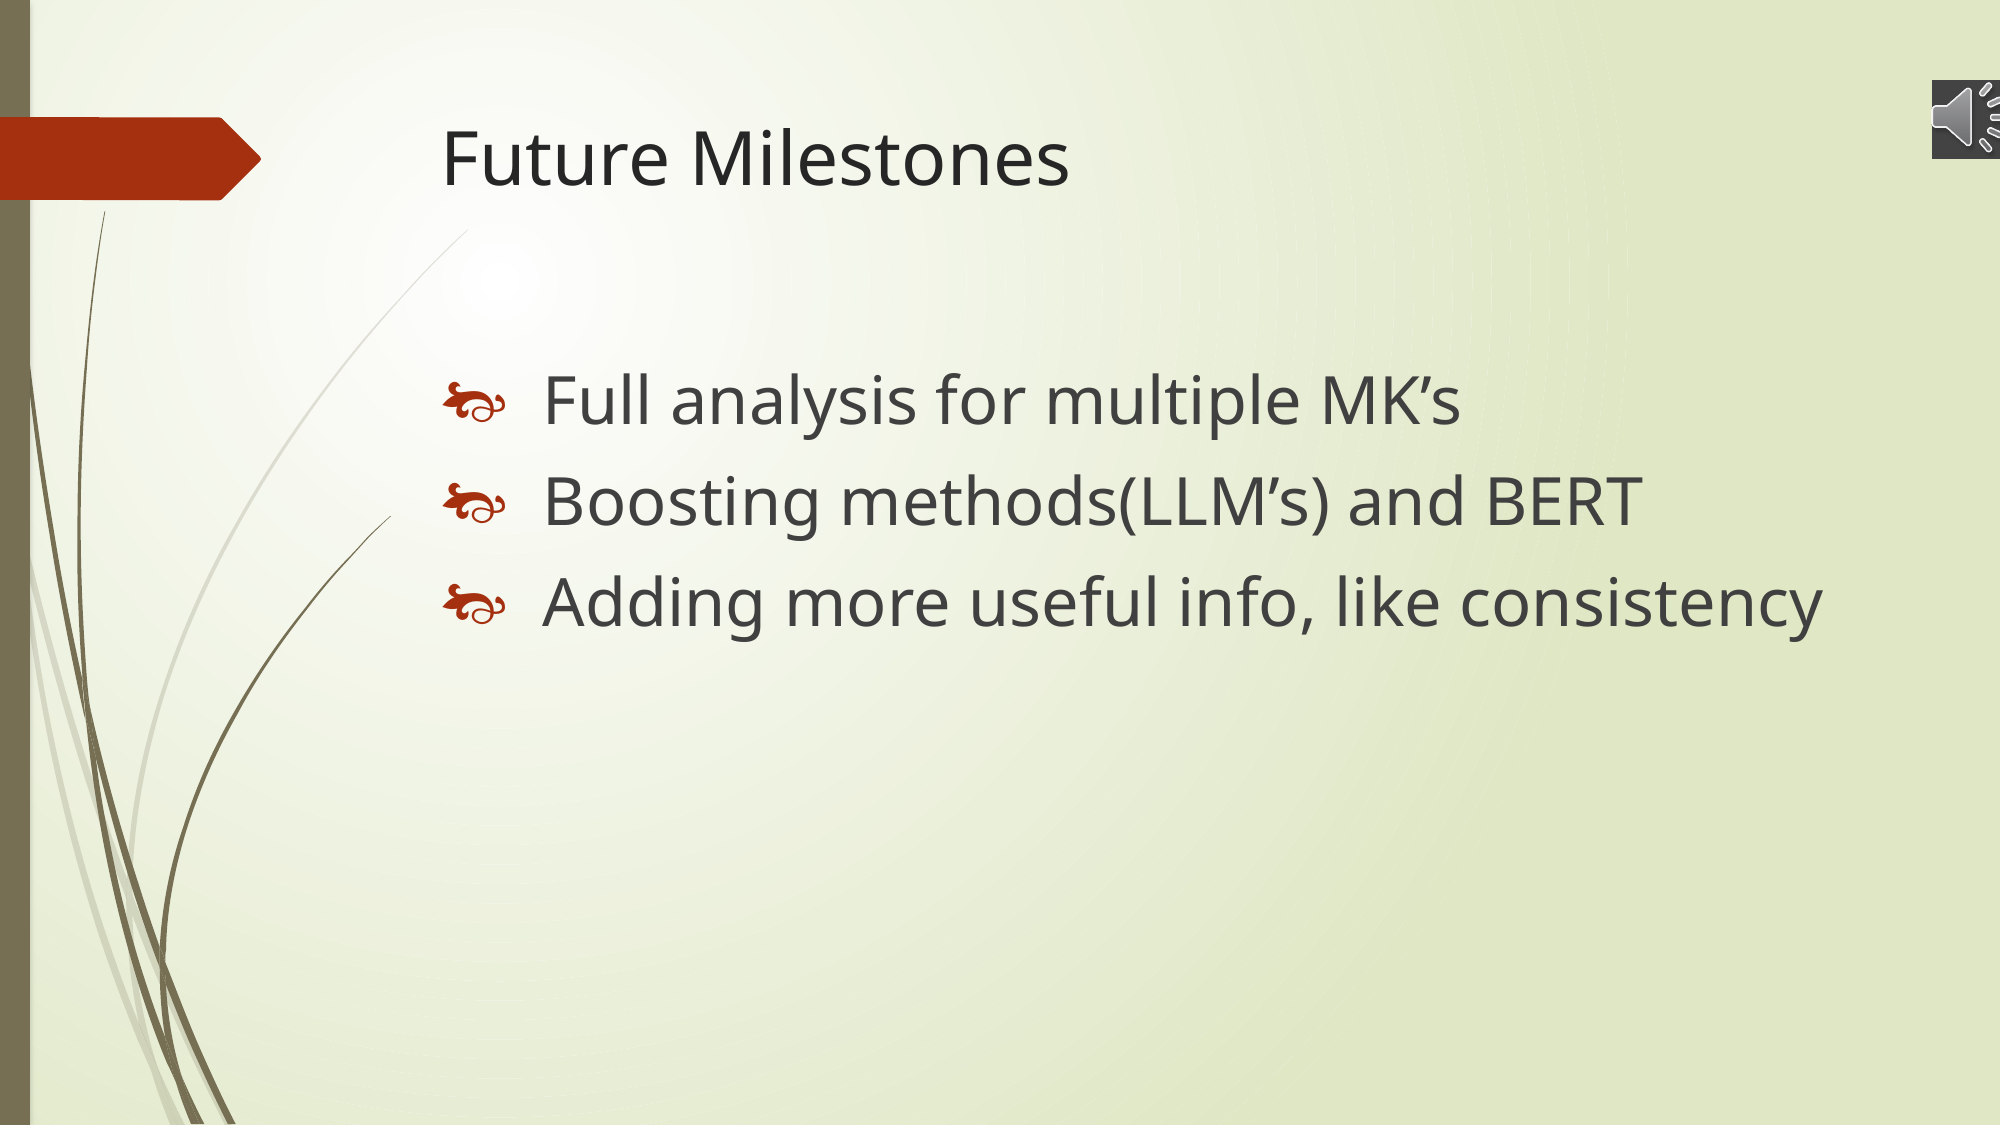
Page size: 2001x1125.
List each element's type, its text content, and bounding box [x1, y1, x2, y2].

picture [1930, 79, 2000, 160]
list Full analysis for multiple MK’s Boosting methods(LLM’s) and BERT Adding more useful info, like consistency [424, 350, 1888, 970]
title Future Milestones [425, 102, 1888, 313]
